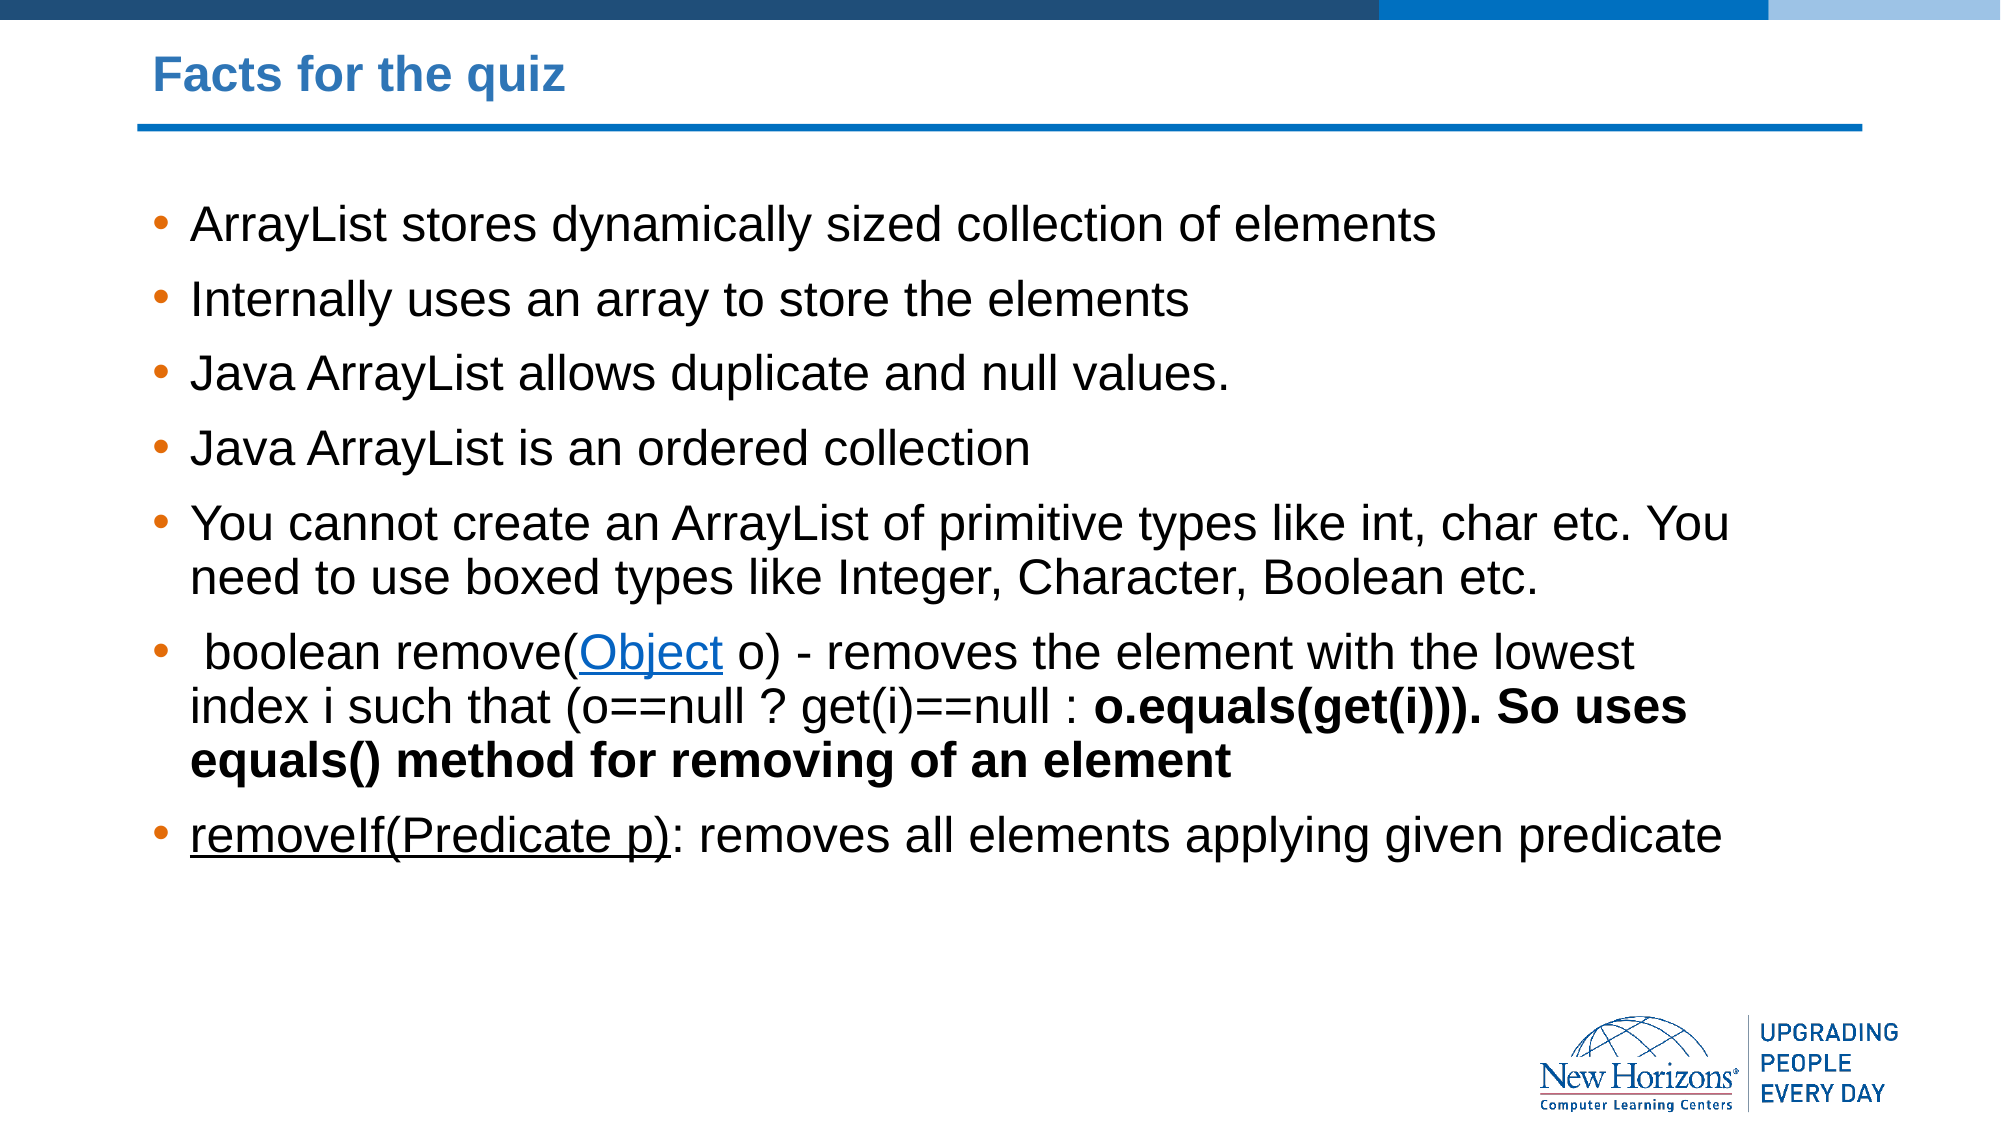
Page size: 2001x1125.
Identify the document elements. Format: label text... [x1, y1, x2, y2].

picture [1537, 1010, 1904, 1114]
title Facts for the quiz [137, 36, 1863, 115]
list ArrayList stores dynamically sized collection of elements Internally uses an array to store the elements Java ArrayList allows duplicate and null values. Java ArrayList is an ordered collection You cannot create an ArrayList of primitive types like int, char etc. You need to use boxed types like Integer, Character, Boolean etc. boolean remove(Object o) - removes the element with the lowest index i such that (o==null ? get(i)==null : o.equals(get(i))). So uses equals() method for removing of an element removeIf(Predicate p): removes all elements applying given predicate [137, 190, 1863, 1013]
